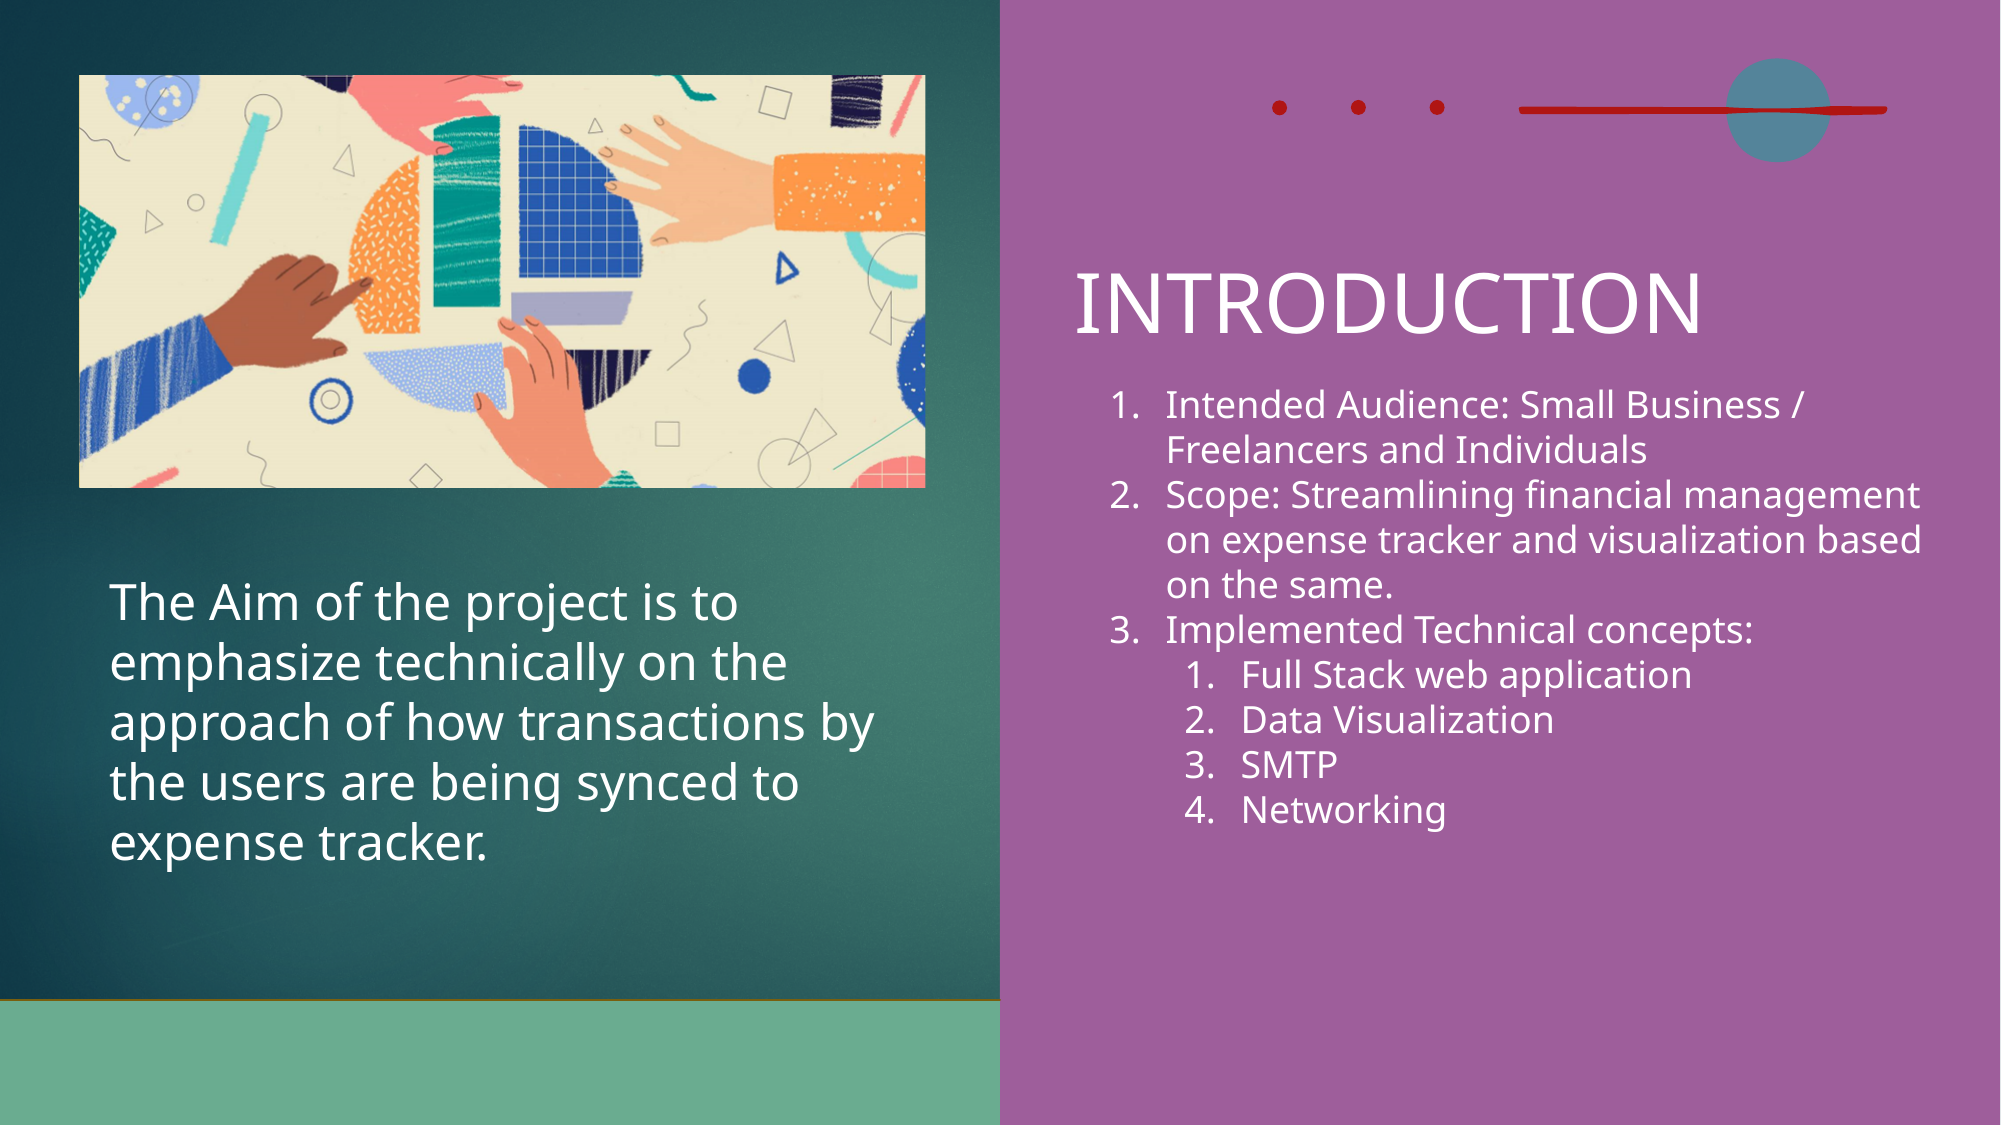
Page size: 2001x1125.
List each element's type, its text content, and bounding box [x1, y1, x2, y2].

picture [0, 74, 926, 999]
text_box Intended Audience: Small Business / Freelancers and Individuals Scope: Streamlining financial management on expense tracker and visualization based on the same. Implemented Technical concepts: Full Stack web application Data Visualization SMTP Networking [1094, 373, 1945, 839]
slide_number 4 [1698, 48, 1836, 175]
title Introduction [1074, 250, 1925, 350]
list The Aim of the project is to emphasize technically on the approach of how transactions by the users are being synced to expense tracker. [86, 562, 938, 975]
